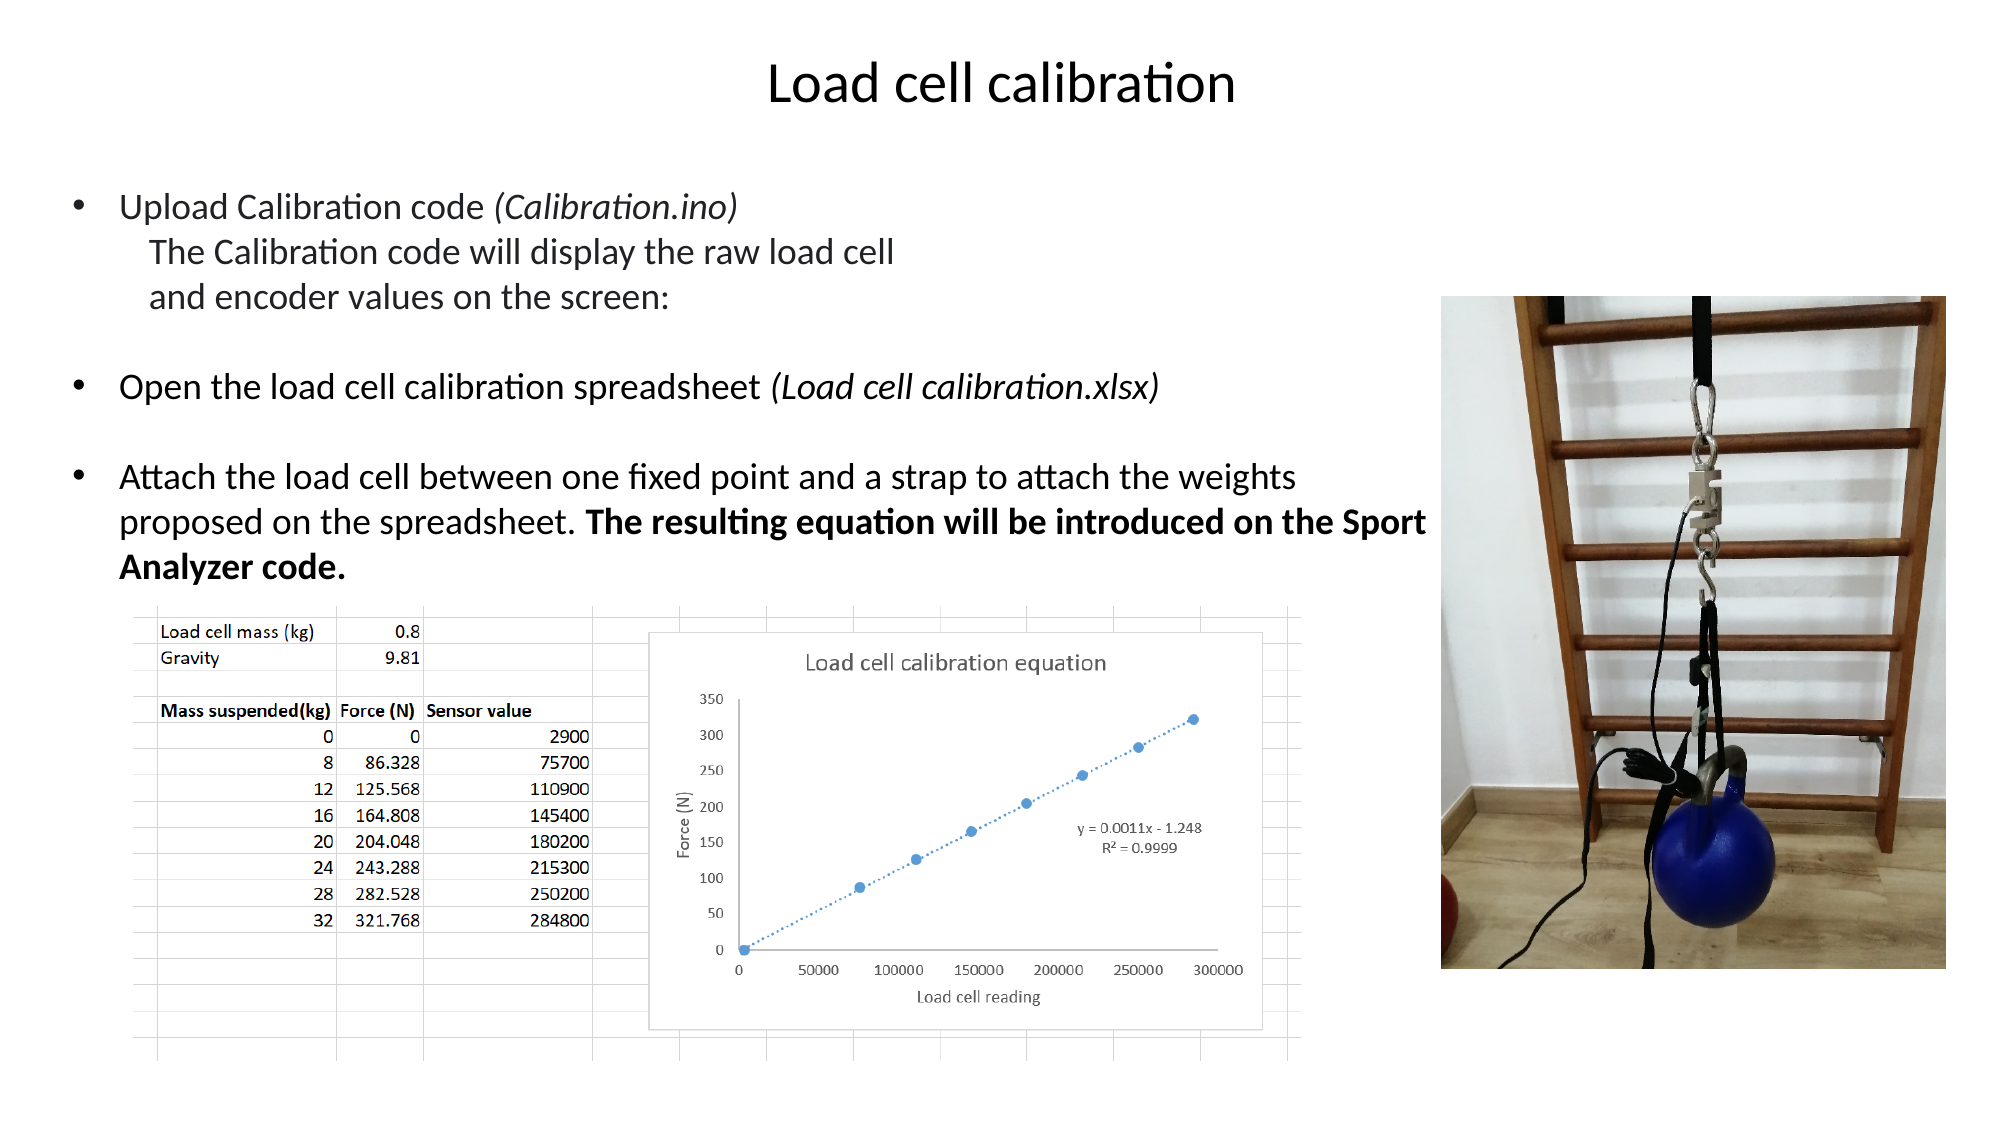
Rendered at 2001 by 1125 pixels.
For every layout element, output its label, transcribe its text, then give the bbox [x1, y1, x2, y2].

text_box Load cell calibration [636, 37, 1369, 122]
text_box Upload Calibration code (Calibration.ino) The Calibration code will display the raw load cell and encoder values on the screen: Open the load cell calibration spreadsheet (Load cell calibration.xlsx) Attach the load cell between one fixed point and a strap to attach the weights proposed on the spreadsheet. The resulting equation will be introduced on the Sport Analyzer code. [57, 174, 1457, 640]
picture [133, 606, 1302, 1061]
picture [1441, 296, 1946, 969]
